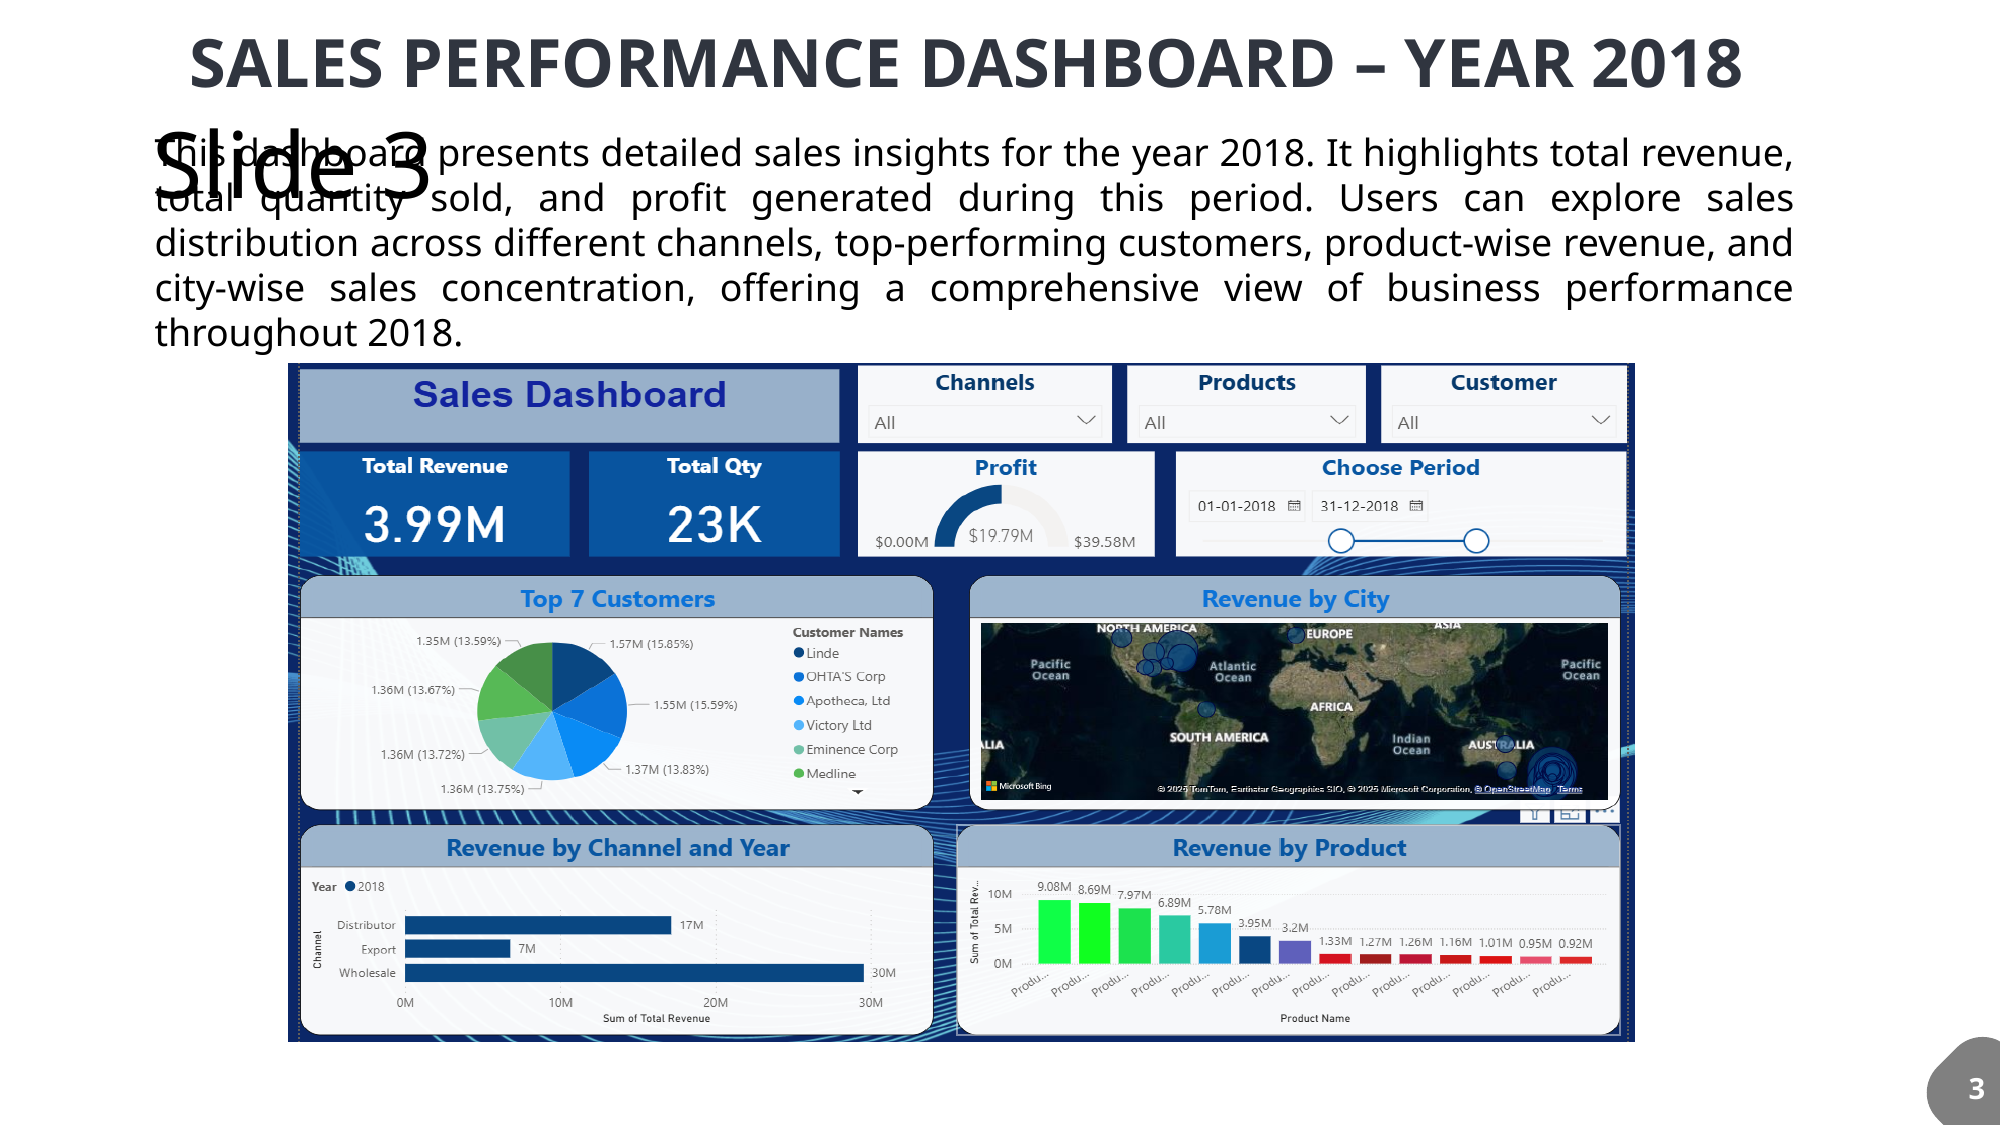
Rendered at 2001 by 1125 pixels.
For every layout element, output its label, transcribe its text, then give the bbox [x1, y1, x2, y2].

text_box [1925, 1035, 2000, 1125]
text_box This dashboard presents detailed sales insights for the year 2018. It highlights total revenue, total quantity sold, and profit generated during this period. Users can explore sales distribution across different channels, top-performing customers, product-wise revenue, and city-wise sales concentration, offering a comprehensive view of business performance throughout 2018. [139, 121, 1811, 362]
picture [288, 363, 1635, 1042]
text_box SALES PERFORMANCE DASHBOARD – YEAR 2018 [189, 21, 1746, 59]
text_box 3 [1953, 1063, 2000, 1113]
title Slide 3 [137, 59, 1863, 278]
